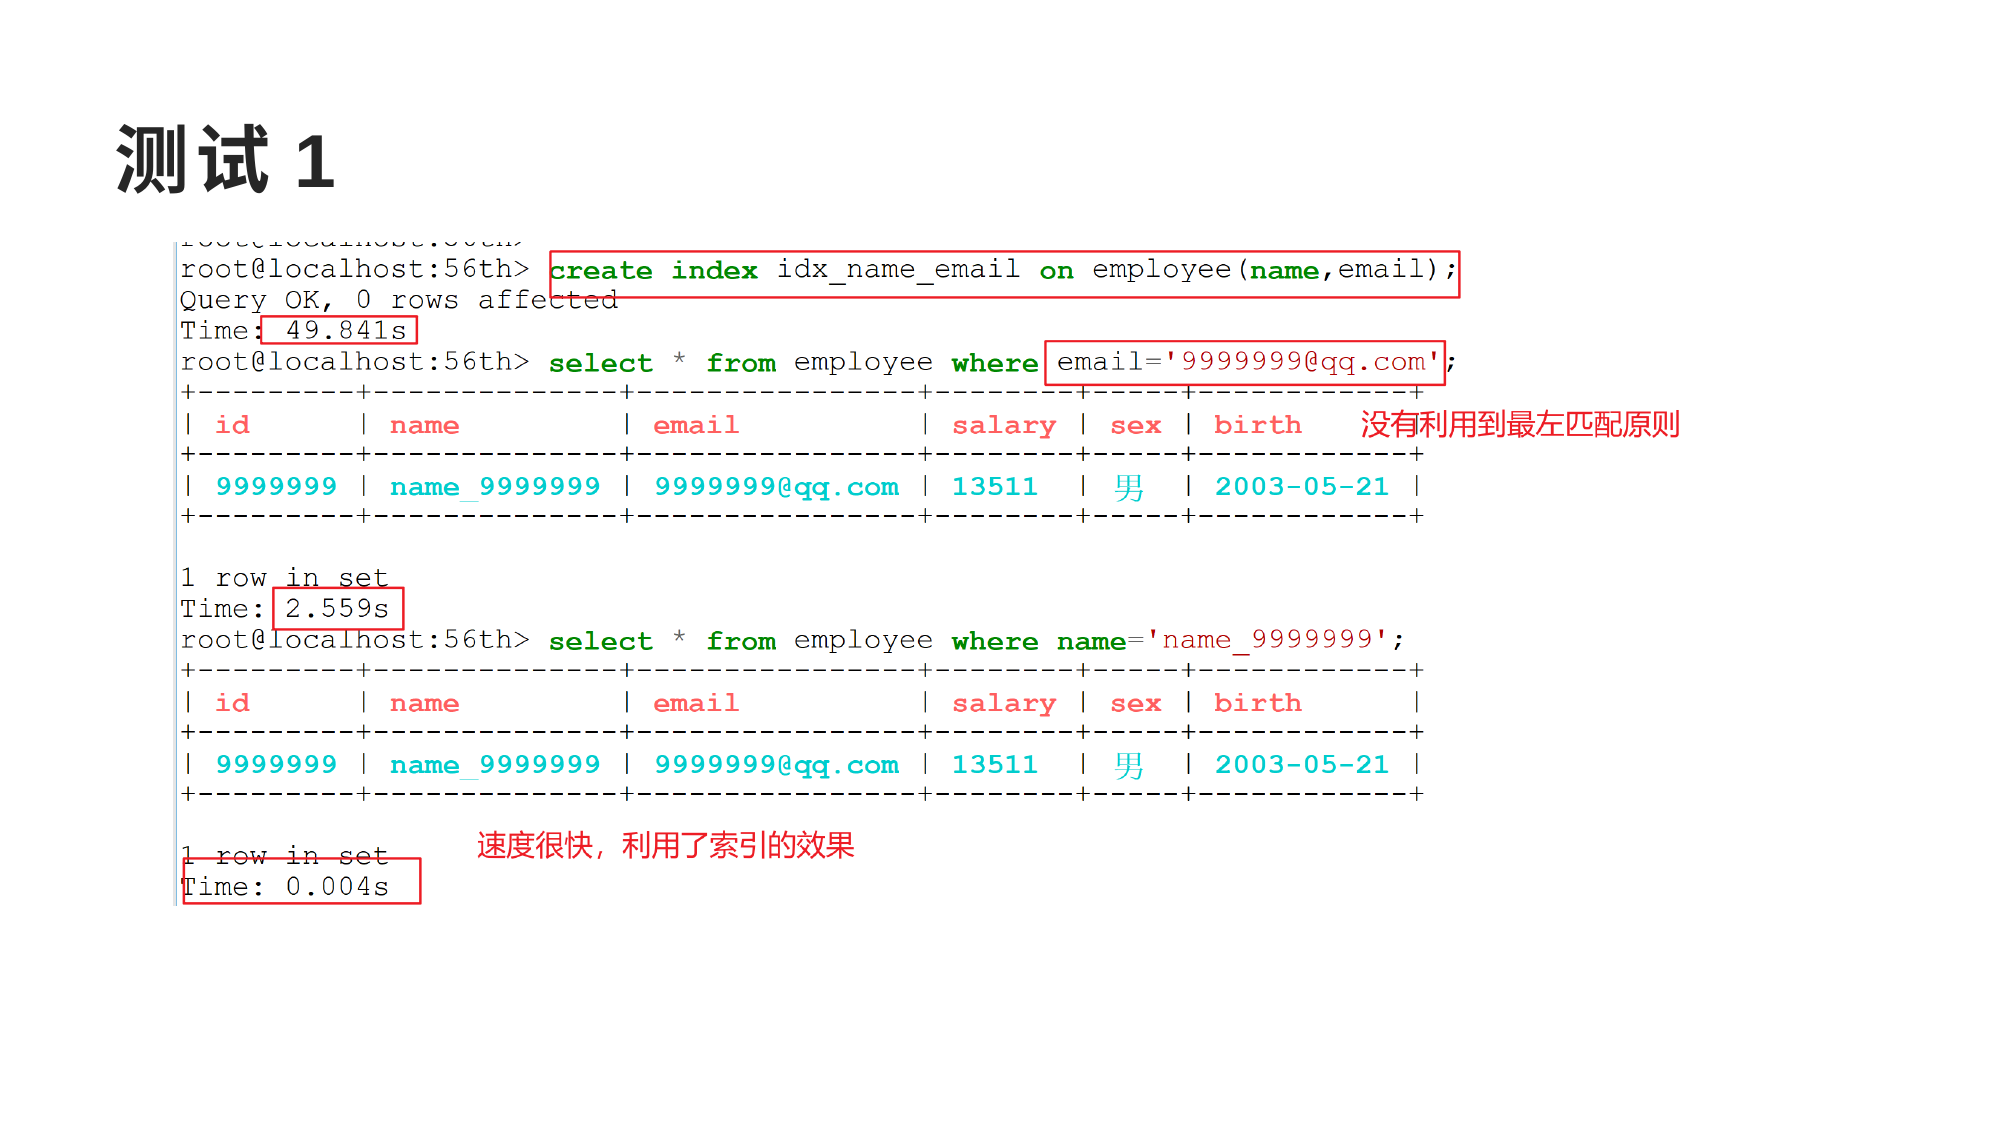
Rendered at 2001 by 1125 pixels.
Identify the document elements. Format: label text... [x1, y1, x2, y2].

text_box 测试1 [99, 99, 1900, 216]
picture [173, 242, 1742, 907]
